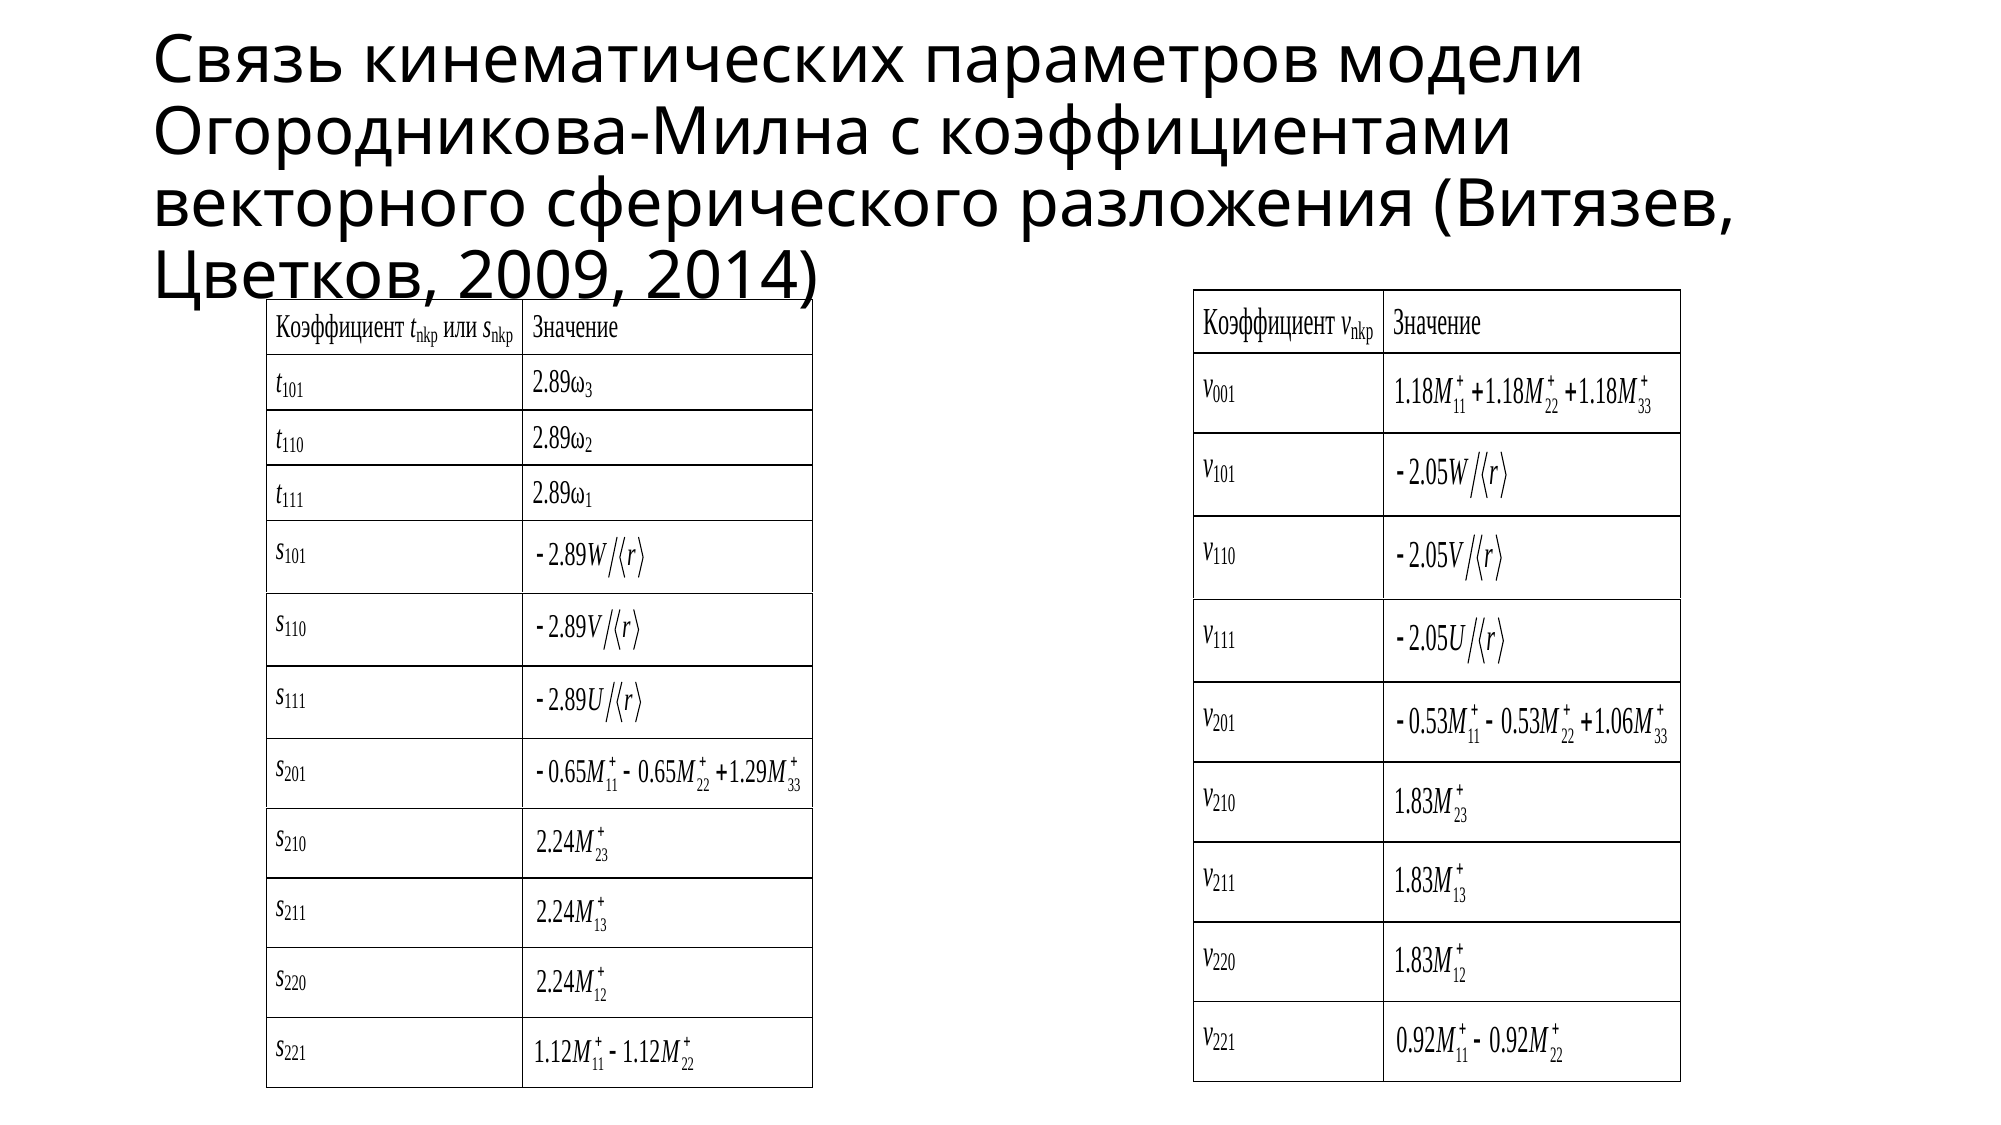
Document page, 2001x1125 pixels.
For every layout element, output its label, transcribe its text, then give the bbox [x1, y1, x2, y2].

picture [79, 288, 1910, 1125]
title Связь кинематических параметров модели Огородникова-Милна с коэффициентами векторного сферического разложения (Витязев, Цветков, 2009, 2014) [137, 59, 1863, 278]
